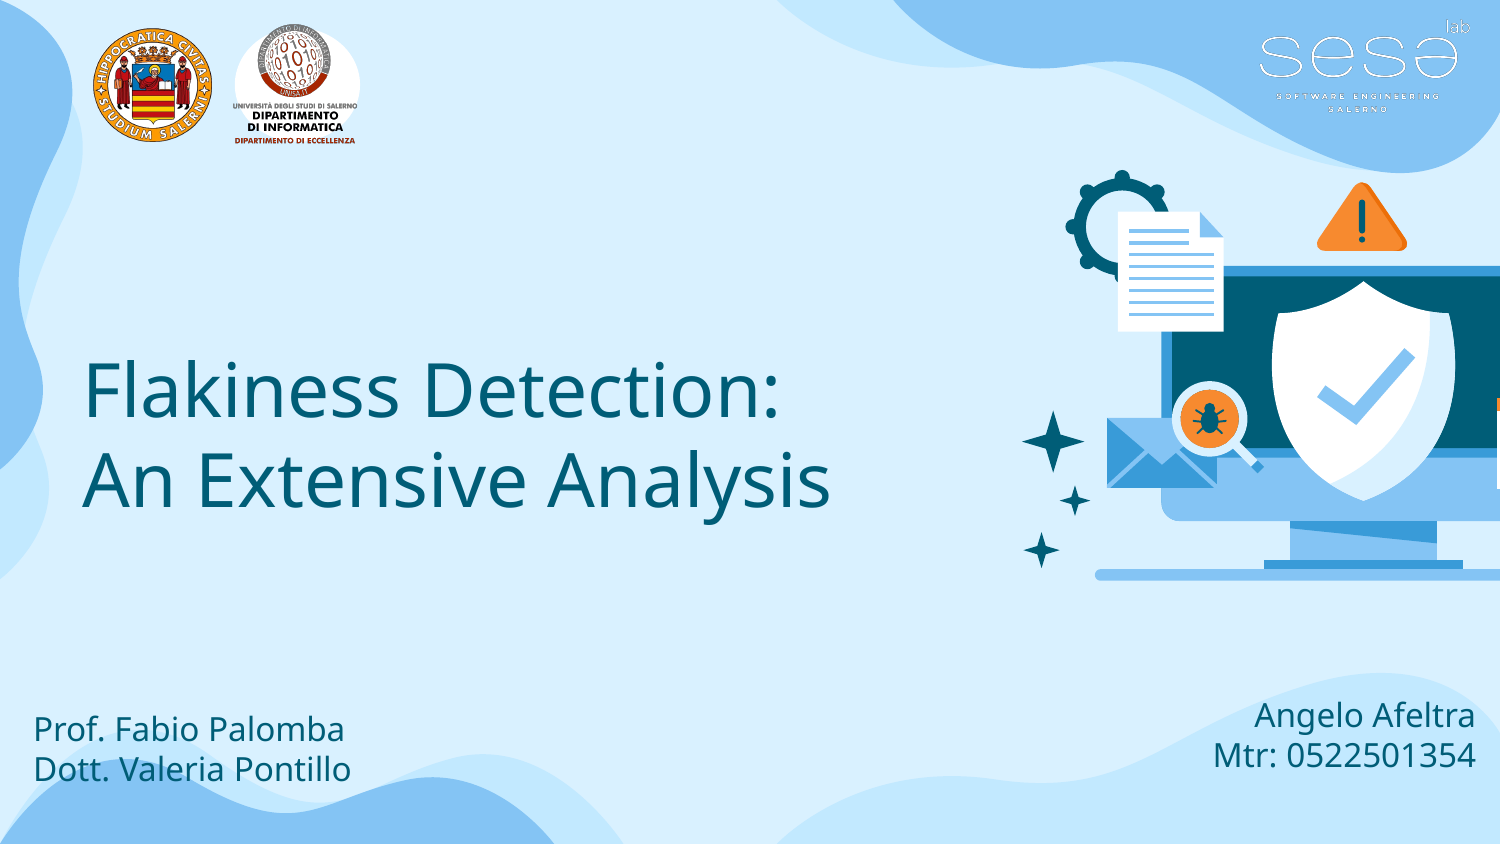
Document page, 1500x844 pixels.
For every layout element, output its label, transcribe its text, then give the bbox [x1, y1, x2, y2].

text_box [92, 27, 213, 142]
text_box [228, 19, 364, 150]
text_box Prof. Fabio Palomba Dott. Valeria Pontillo [18, 693, 494, 814]
text_box Angelo Afeltra Mtr: 0522501354 [1015, 678, 1492, 799]
title Flakiness Detection: An Extensive Analysis [67, 327, 1016, 576]
picture [1234, 6, 1482, 126]
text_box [1021, 84, 1500, 669]
